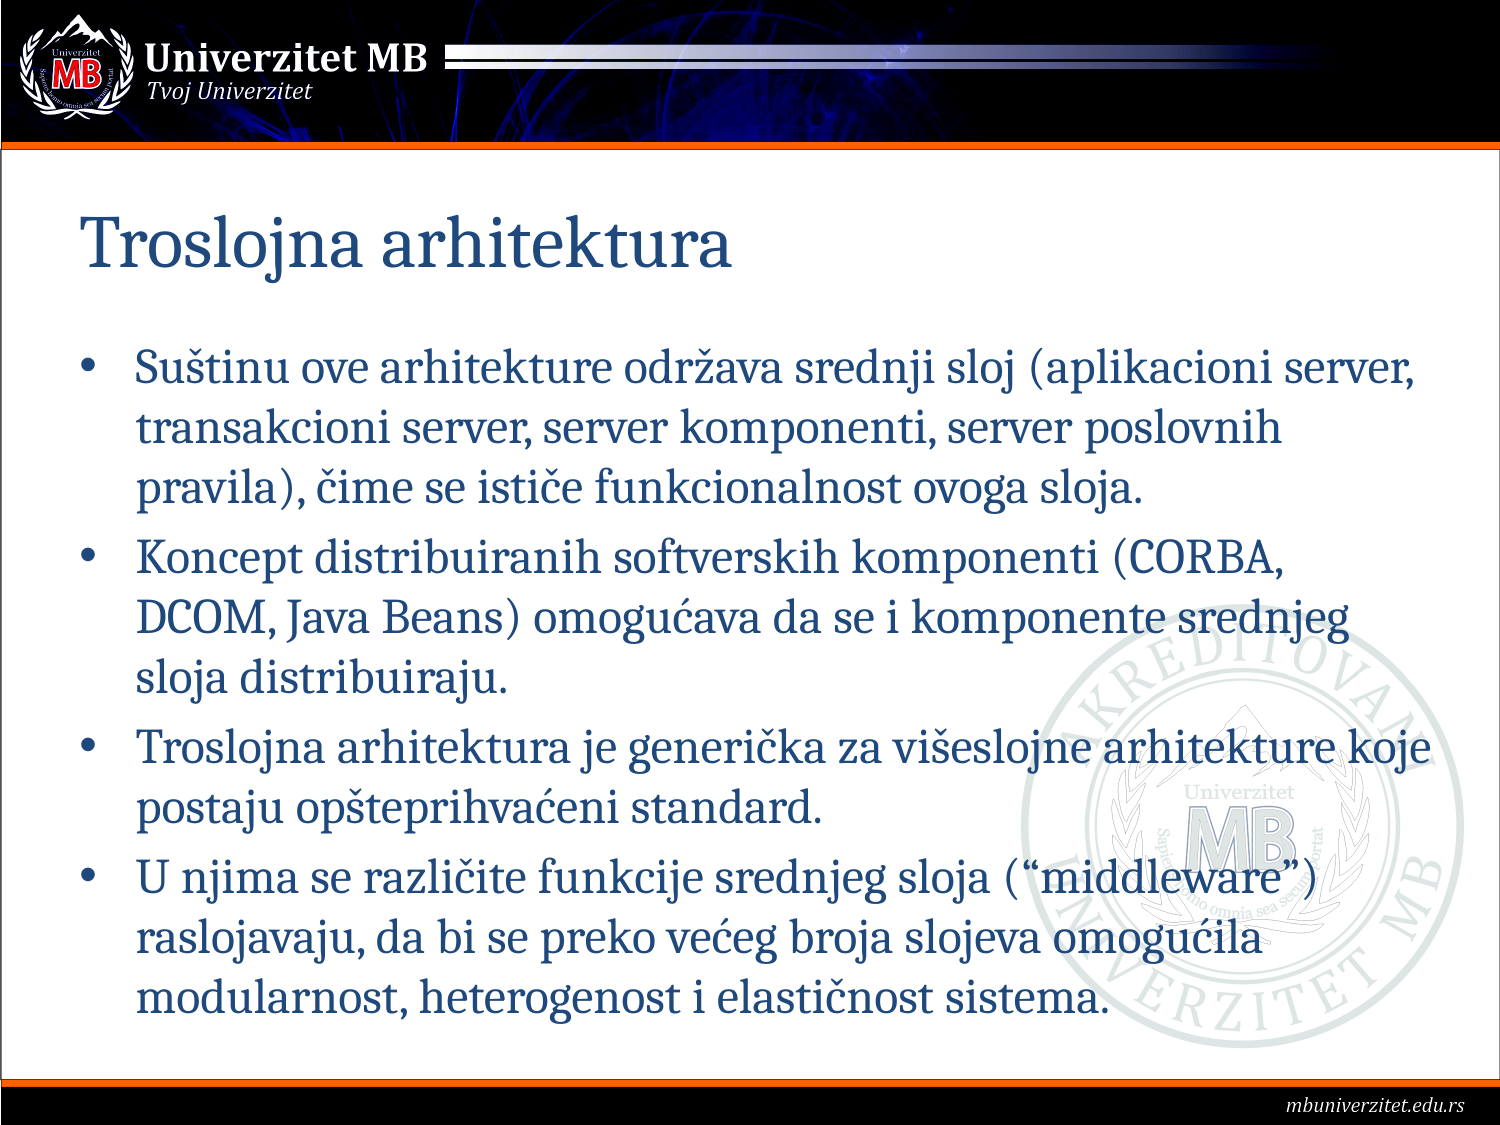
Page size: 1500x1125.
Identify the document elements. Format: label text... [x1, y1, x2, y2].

title Troslojna arhitektura [64, 184, 1045, 291]
subtitle Suštinu ove arhitekture održava srednji sloj (aplikacioni server, transakcioni server, server komponenti, server poslovnih pravila), čime se ističe funkcionalnost ovoga sloja. Koncept distribuiranih softverskih komponenti (CORBA, DCOM, Java Beans) omogućava da se i komponente srednjeg sloja distribuiraju. Troslojna arhitektura je generička za višeslojne arhitekture koje postaju opšteprihvaćeni standard. U njima se različite funkcije srednjeg sloja (“middleware”) raslojavaju, da bi se preko većeg broja slojeva omogućila modularnost, heterogenost i elastičnost sistema. [64, 326, 1447, 1059]
picture [0, 0, 1500, 1125]
